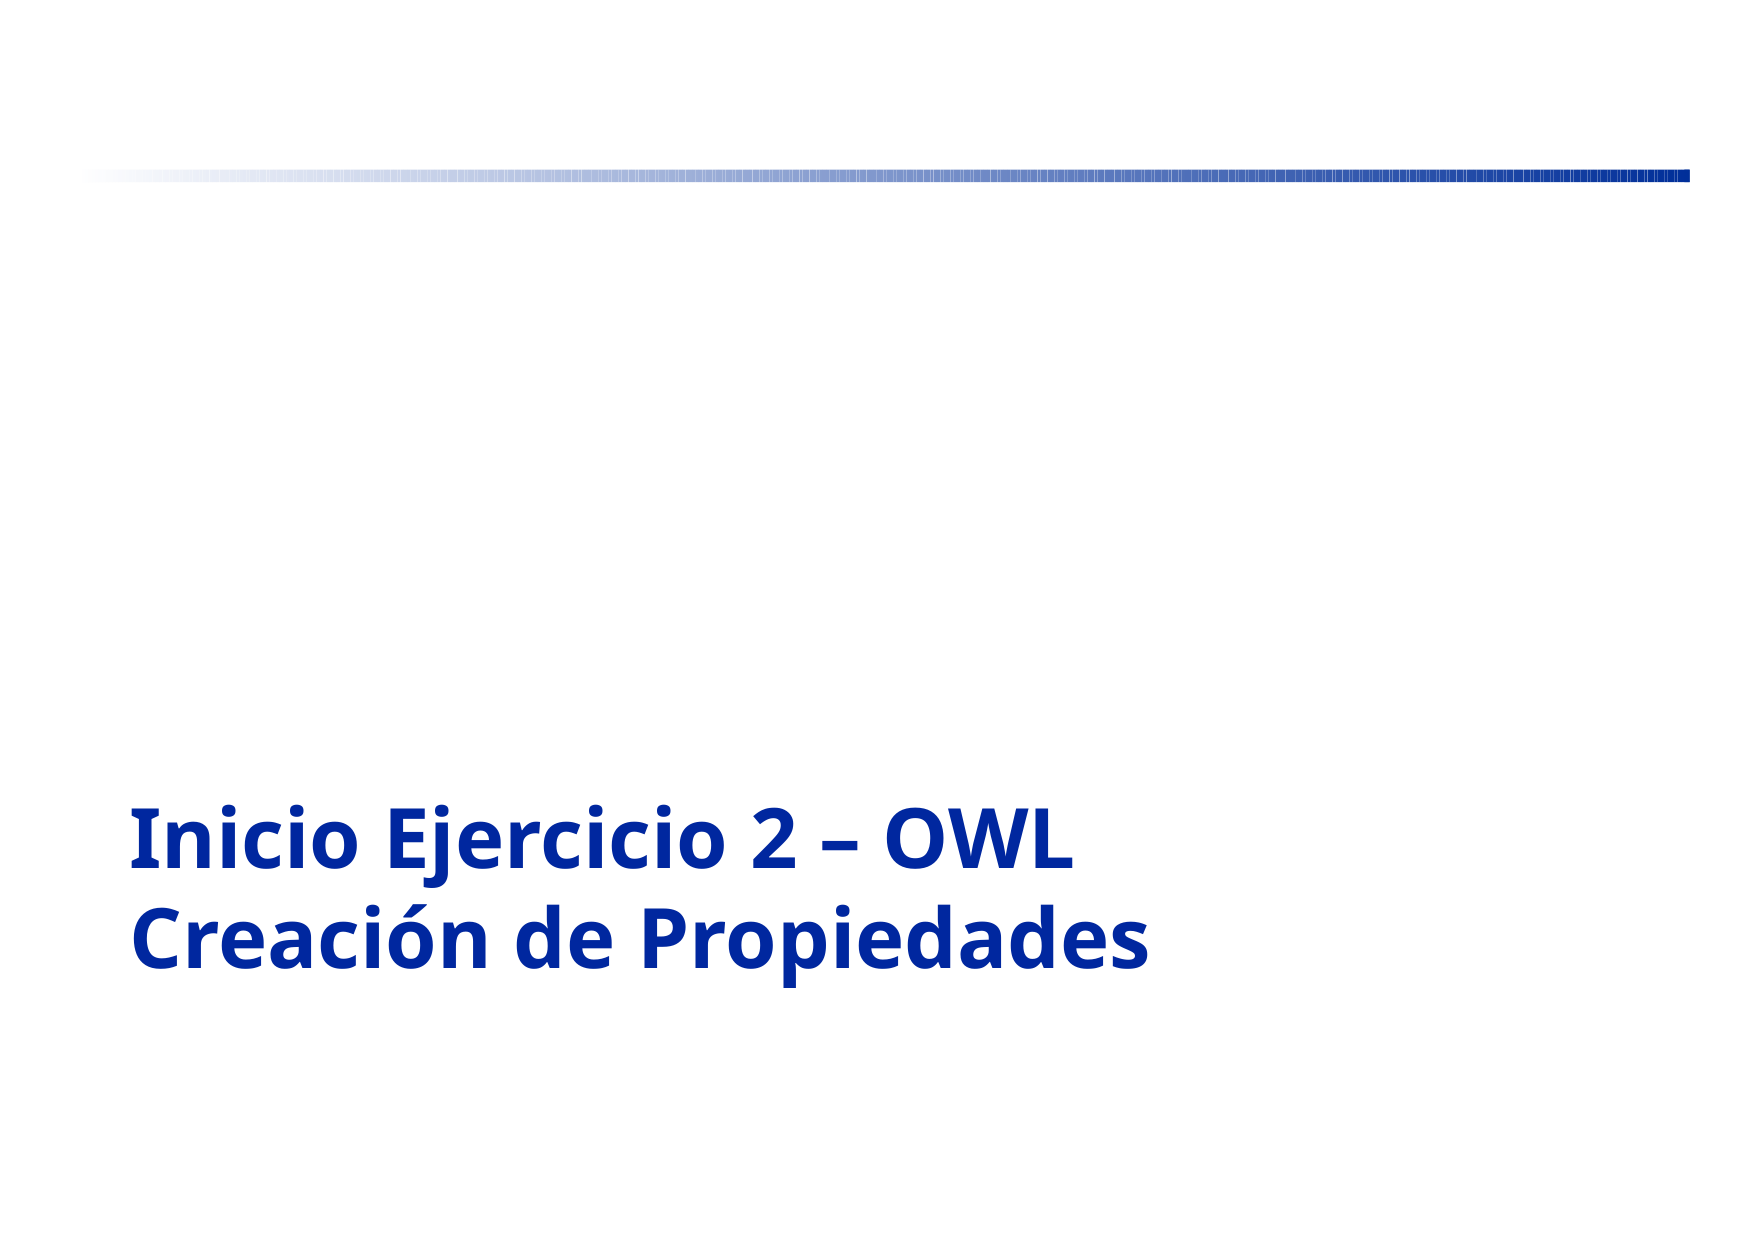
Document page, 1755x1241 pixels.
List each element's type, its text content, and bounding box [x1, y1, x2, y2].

title Inicio Ejercicio 2 – OWL Creación de Propiedades [127, 782, 1690, 993]
